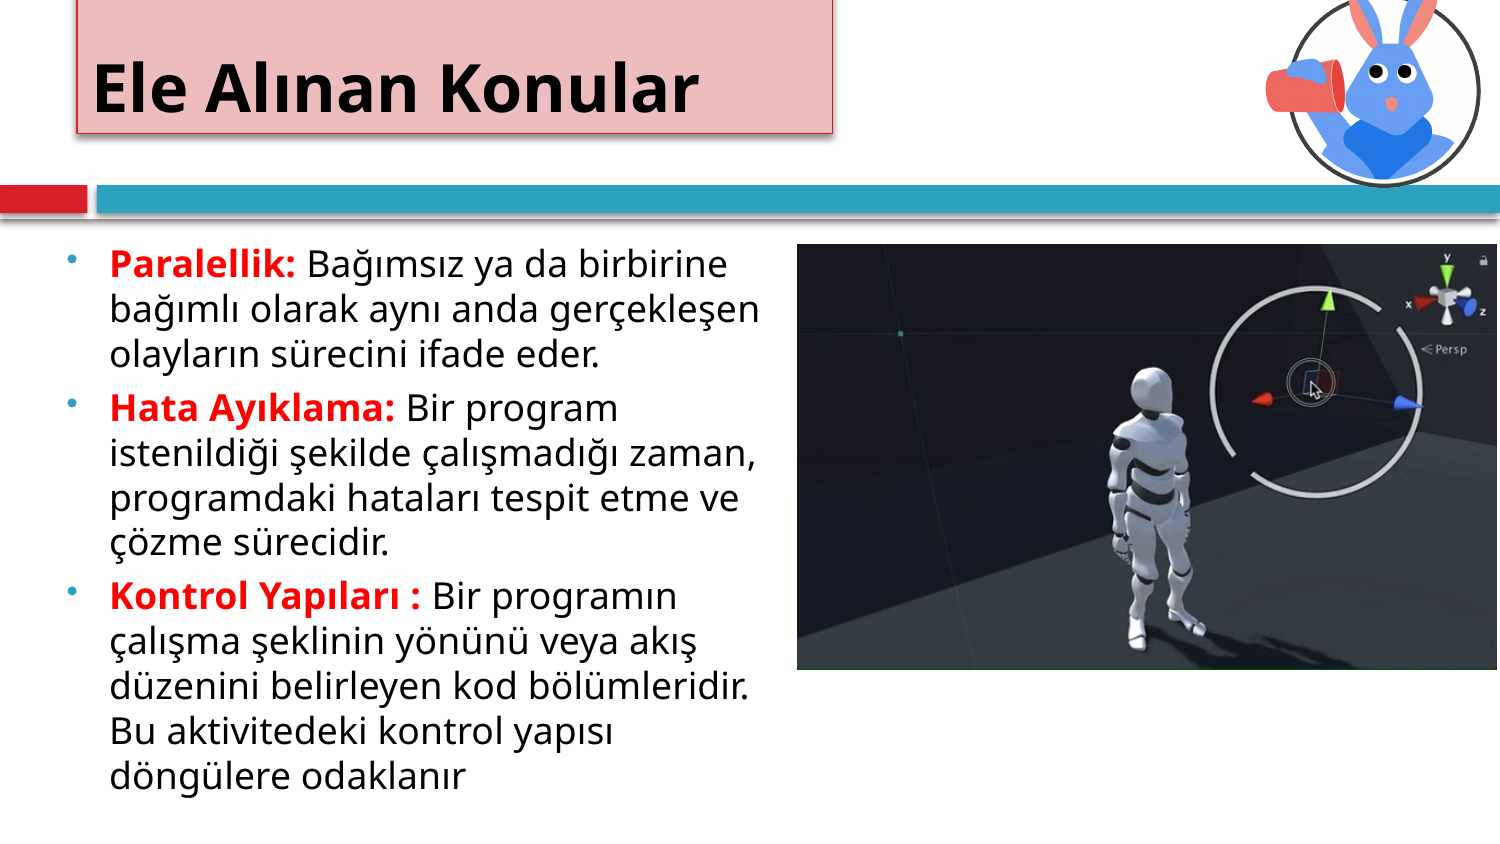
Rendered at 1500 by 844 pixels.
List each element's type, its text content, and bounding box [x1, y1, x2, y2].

picture [796, 244, 1498, 671]
title Ele Alınan Konular [76, 0, 833, 134]
picture [1255, 0, 1500, 209]
list Paralellik: Bağımsız ya da birbirine bağımlı olarak aynı anda gerçekleşen olayların sürecini ifade eder. Hata Ayıklama: Bir program istenildiği şekilde çalışmadığı zaman, programdaki hataları tespit etme ve çözme sürecidir. Kontrol Yapıları : Bir programın çalışma şeklinin yönünü veya akış düzenini belirleyen kod bölümleridir. Bu aktivitedeki kontrol yapısı döngülere odaklanır [53, 232, 791, 808]
